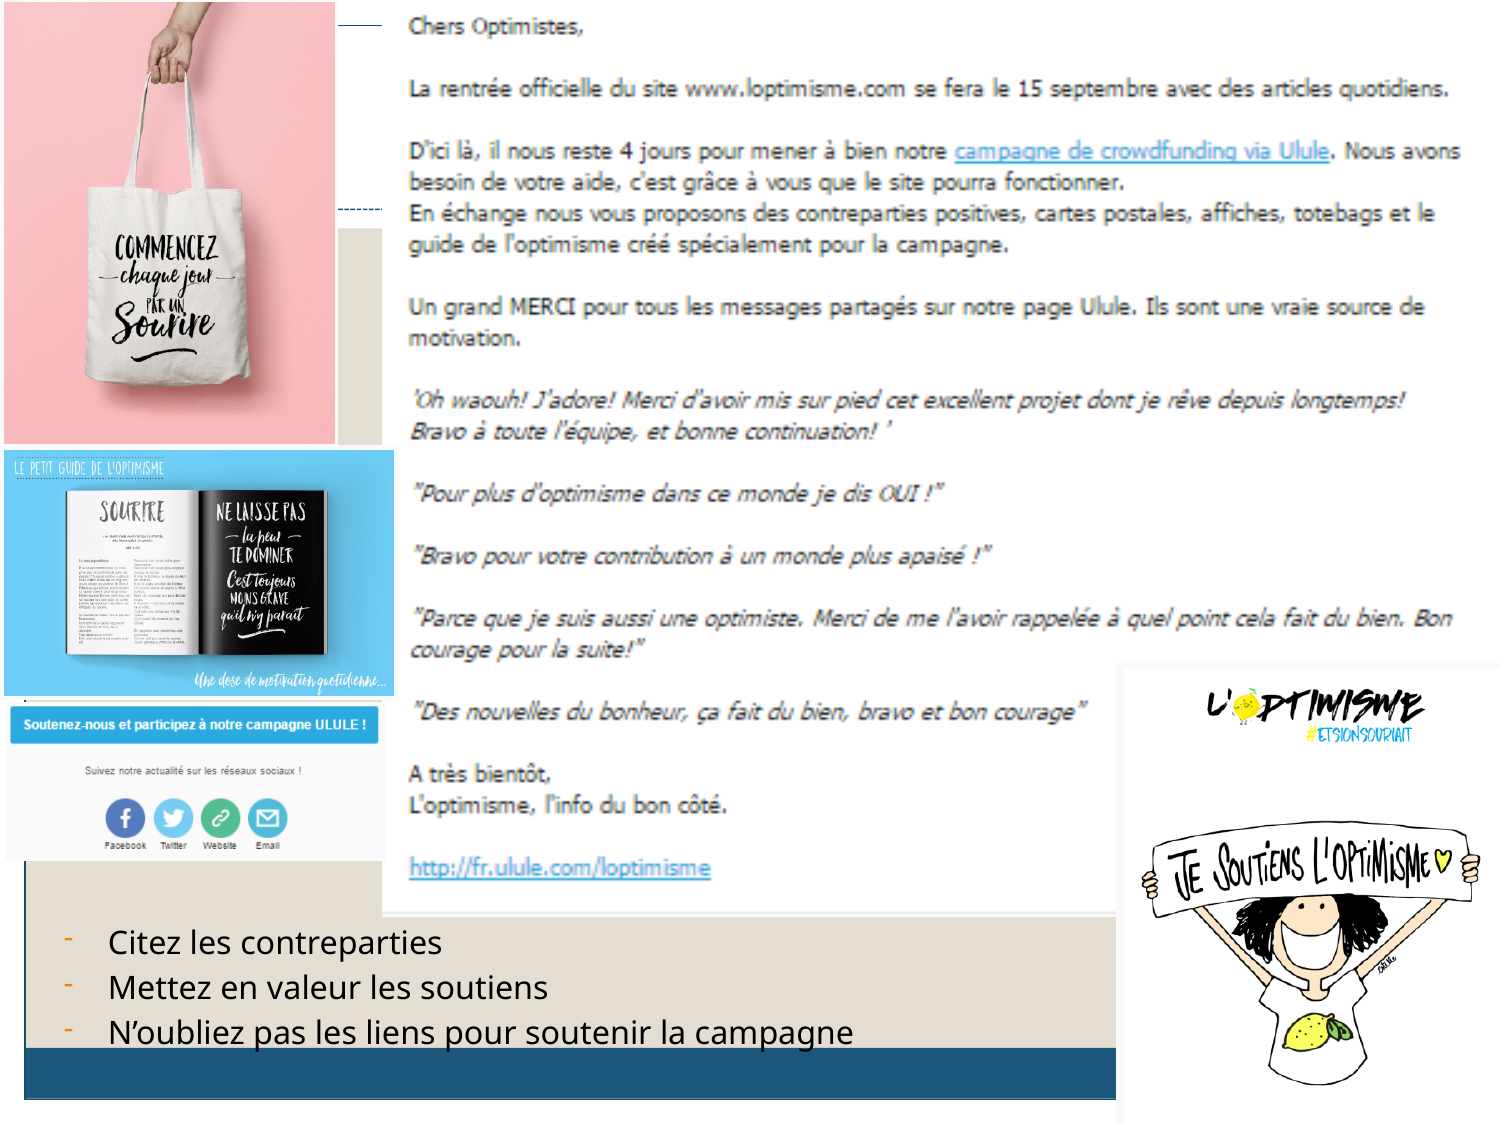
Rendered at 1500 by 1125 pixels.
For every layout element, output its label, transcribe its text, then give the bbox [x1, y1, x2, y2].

list Citez les contreparties Mettez en valeur les soutiens N’oubliez pas les liens pour soutenir la campagne [49, 871, 1109, 1059]
picture [0, 0, 1500, 1125]
